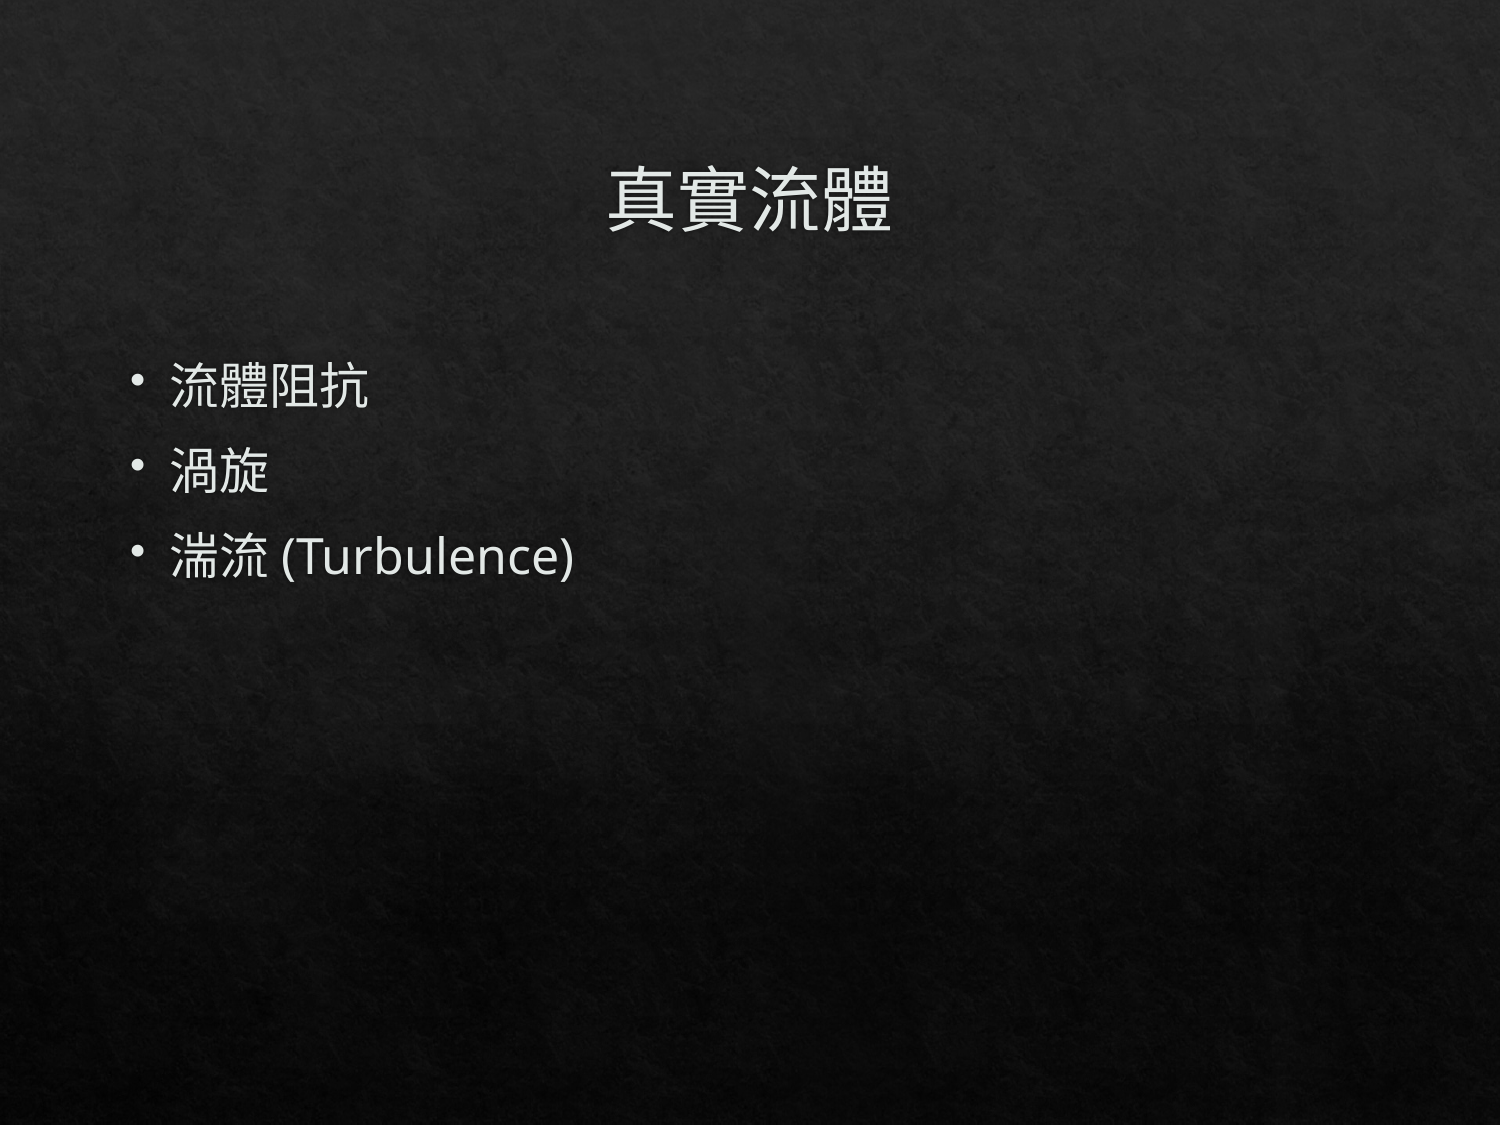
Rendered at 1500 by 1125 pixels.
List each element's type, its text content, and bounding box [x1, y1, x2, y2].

list 流體阻抗 渦旋 湍流(Turbulence) [112, 340, 1387, 950]
title 真實流體 [112, 99, 1387, 307]
